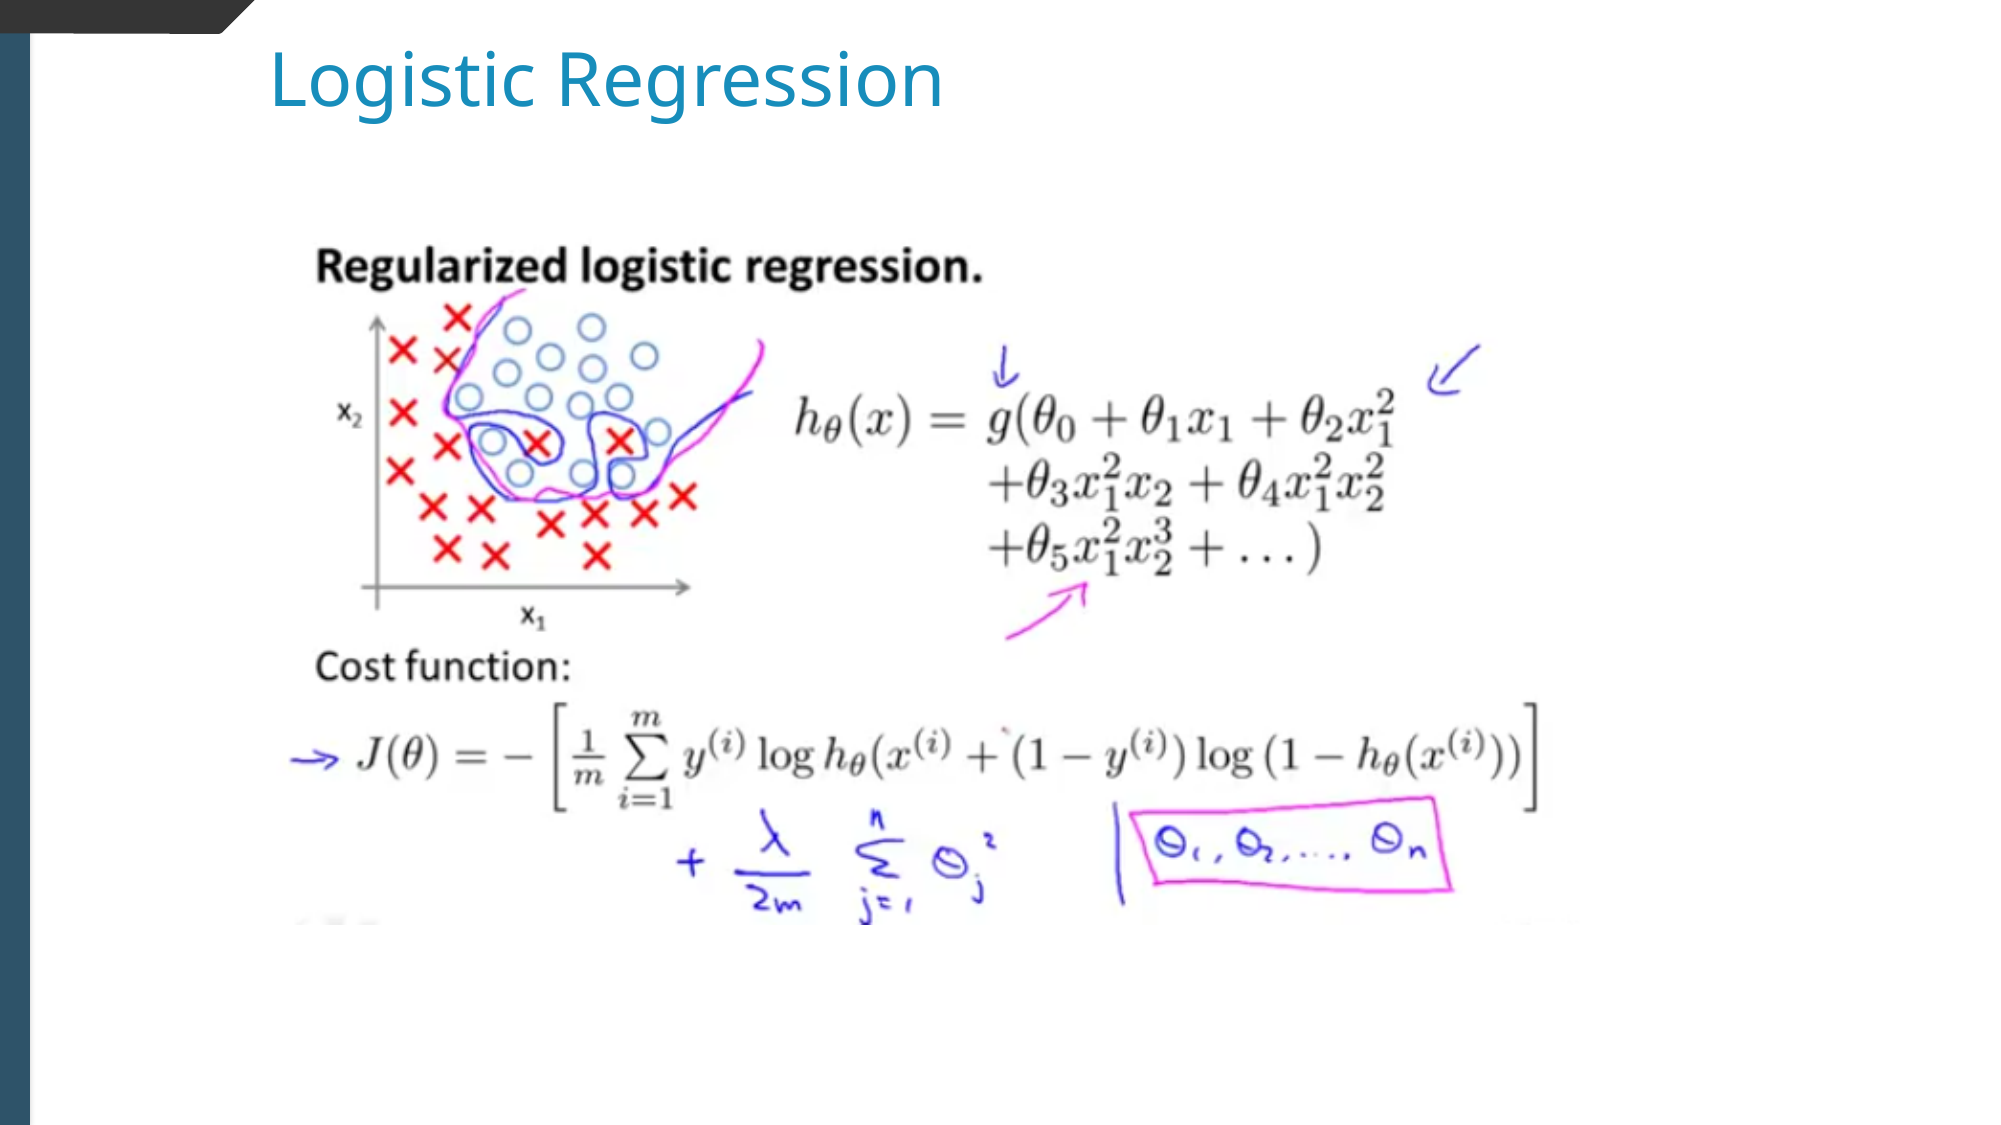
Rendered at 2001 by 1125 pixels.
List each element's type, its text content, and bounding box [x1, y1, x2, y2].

text_box [297, 148, 1807, 1037]
picture [272, 199, 1633, 926]
text_box Logistic Regression [253, 23, 1716, 234]
